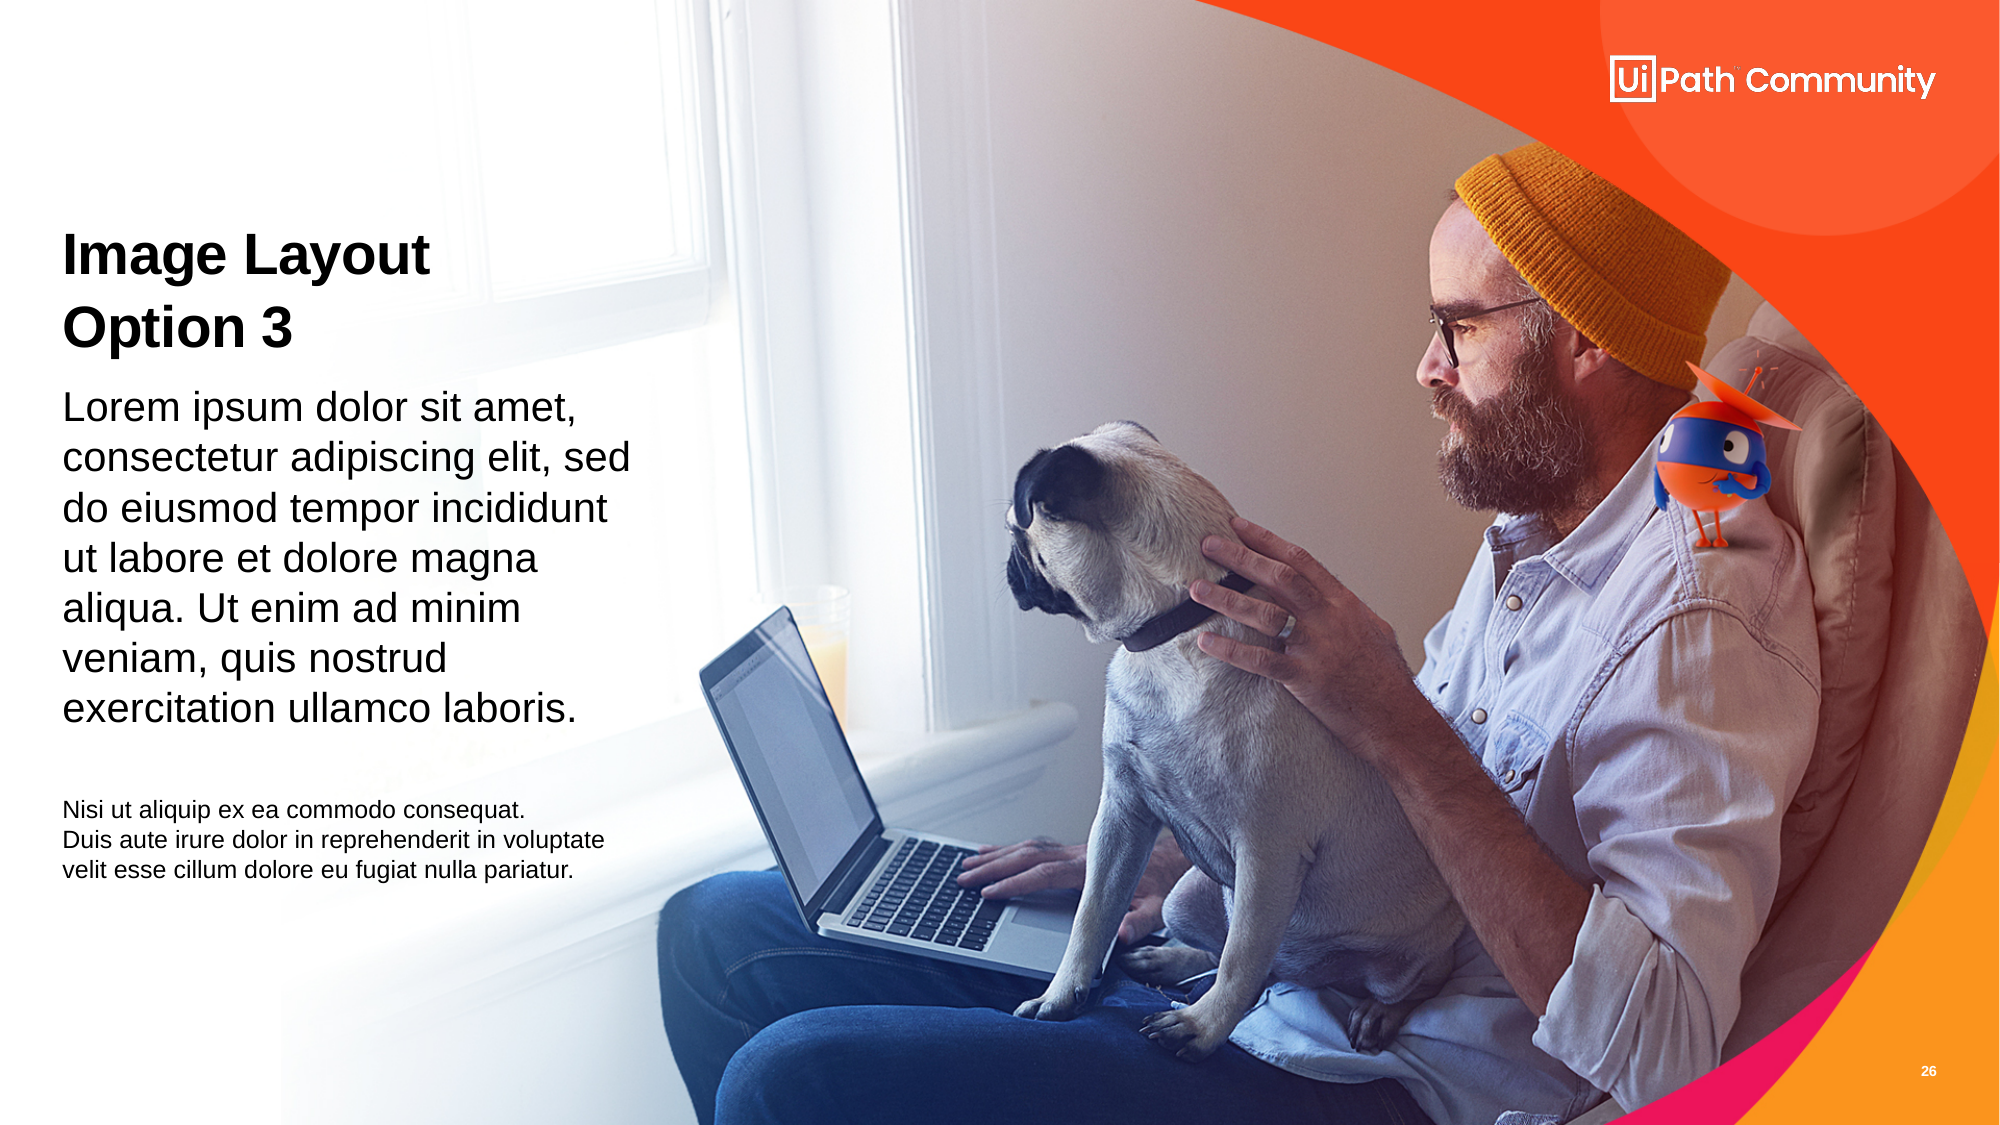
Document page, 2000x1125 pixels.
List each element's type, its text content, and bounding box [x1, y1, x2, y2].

list Lorem ipsum dolor sit amet, consectetur adipiscing elit, sed do eiusmod tempor incididunt ut labore et dolore magna aliqua. Ut enim ad minim veniam, quis nostrud exercitation ullamco laboris. [62, 380, 632, 776]
list Image Layout Option 3 [62, 142, 632, 361]
list Nisi ut aliquip ex ea commodo consequat. Duis aute irure dolor in reprehenderit in voluptate velit esse cillum dolore eu fugiat nulla pariatur. [62, 793, 632, 944]
picture [0, 0, 2000, 1125]
